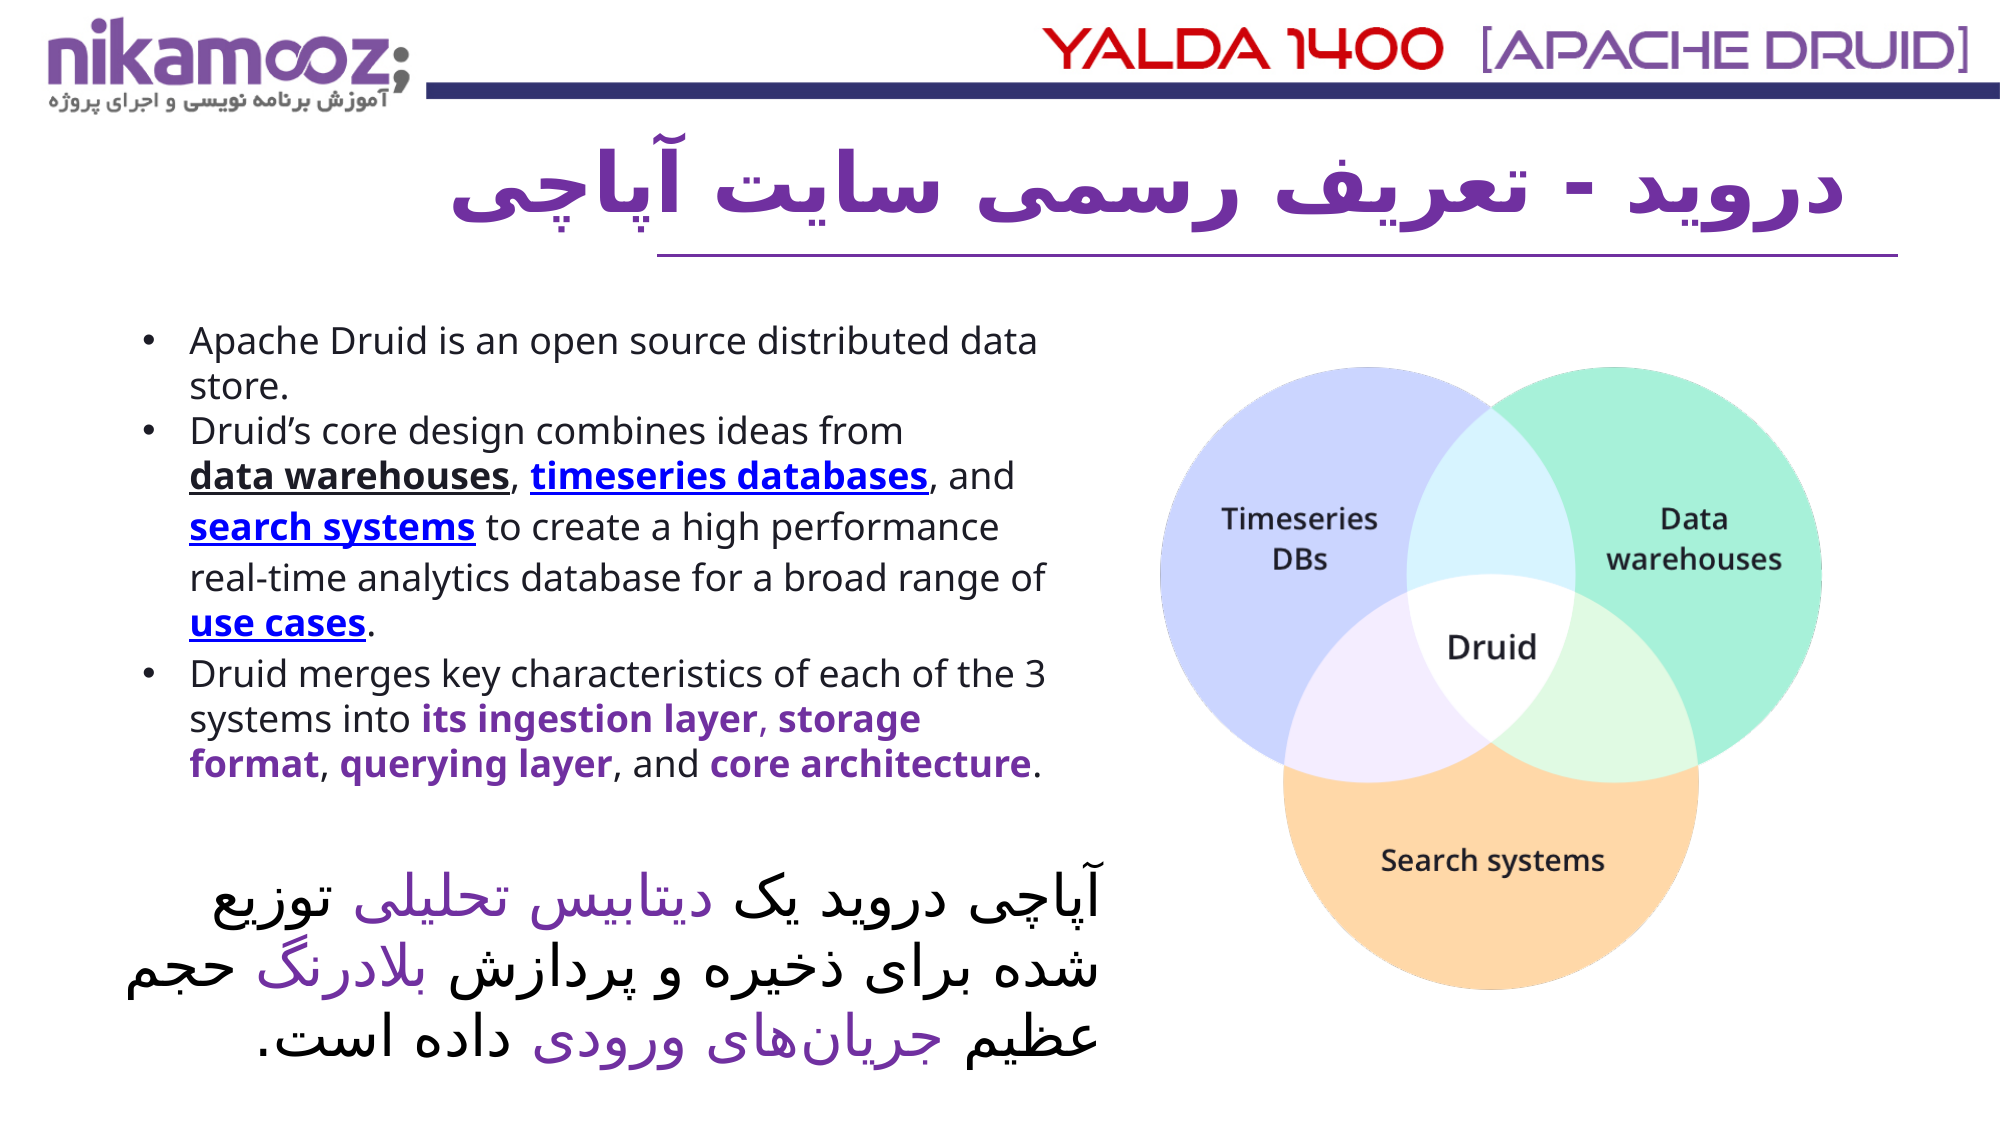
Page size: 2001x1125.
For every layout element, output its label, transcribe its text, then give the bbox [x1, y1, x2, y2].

picture [0, 0, 2001, 1125]
text_box دروید - تعریف رسمی سایت آپاچی [161, 121, 1938, 237]
text_box آپاچی دروید یک دیتابیس تحلیلی توزیع شده برای ذخیره و پردازش بلادرنگ حجم عظیم جریان‌های ورودی داده است. [79, 850, 1118, 1076]
text_box Apache Druid is an open source distributed data store. Druid’s core design combines ideas from data warehouses, timeseries databases, and search systems to create a high performance real-time analytics database for a broad range of use cases. Druid merges key characteristics of each of the 3 systems into its ingestion layer, storage format, querying layer, and core architecture. [127, 309, 1073, 792]
